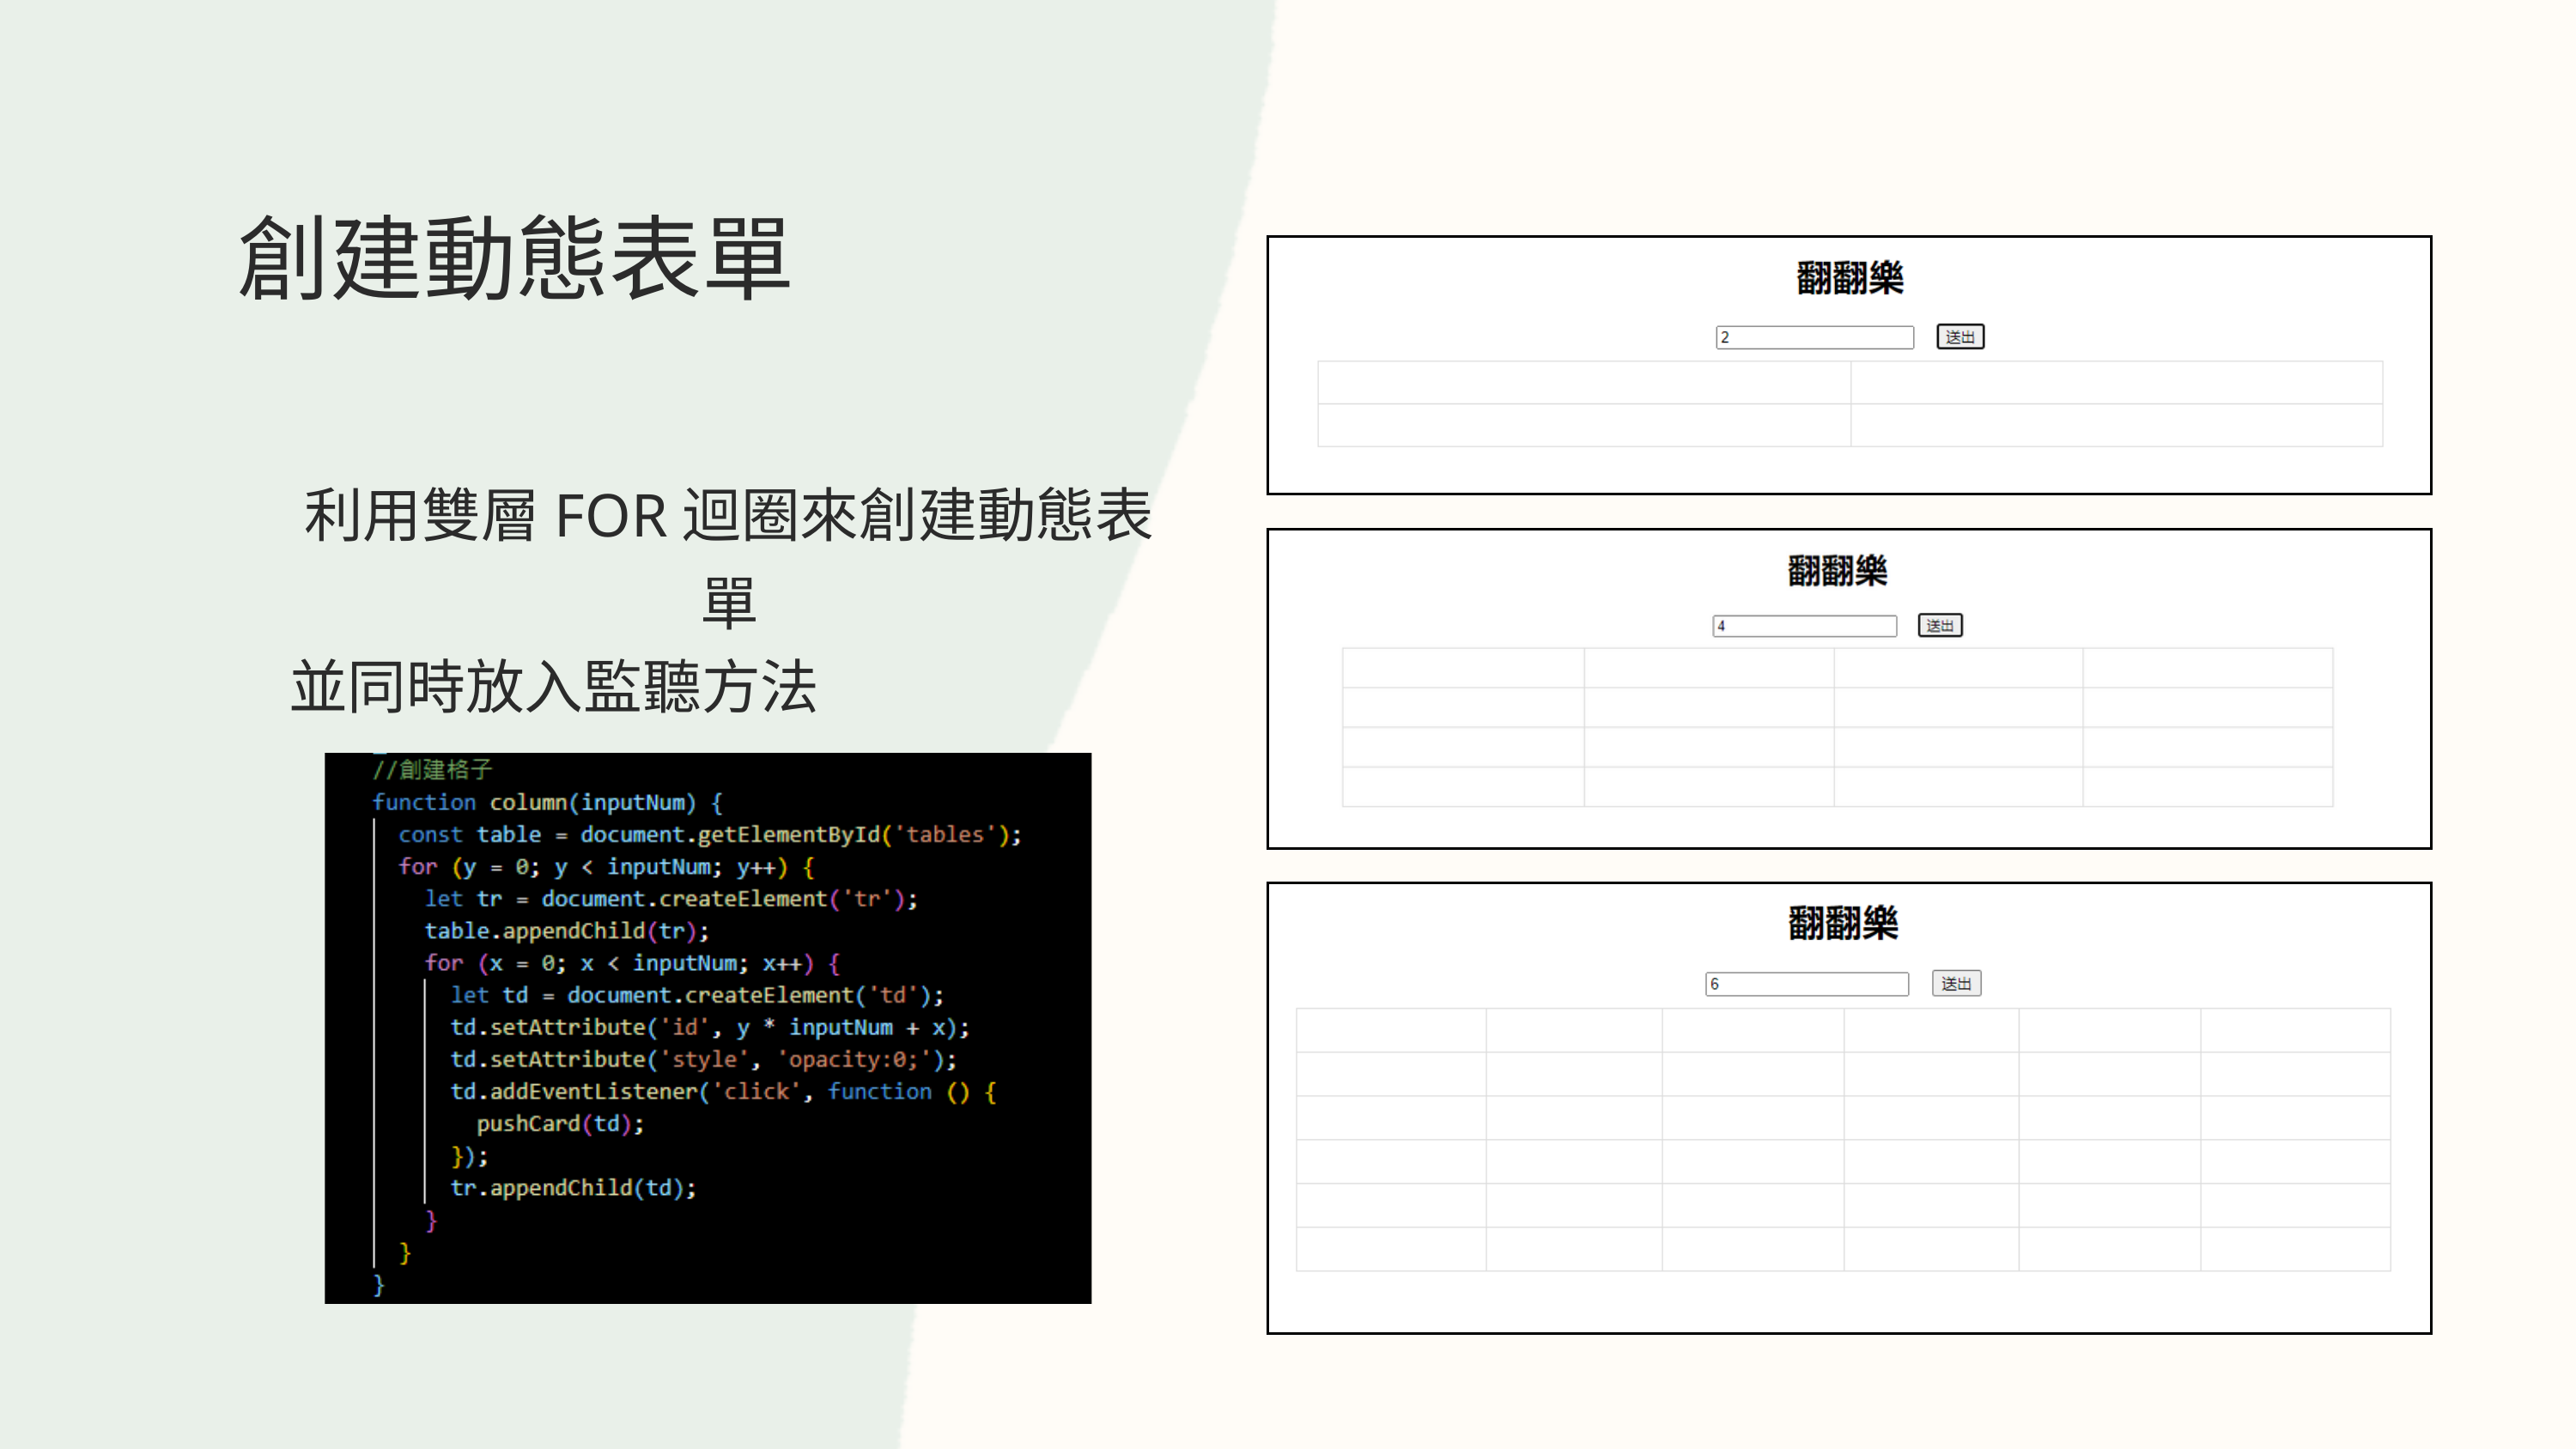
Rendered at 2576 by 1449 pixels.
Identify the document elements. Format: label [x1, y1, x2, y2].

picture [0, 0, 1715, 1449]
text_box [1267, 236, 2432, 1334]
text_box [288, 470, 1170, 1304]
